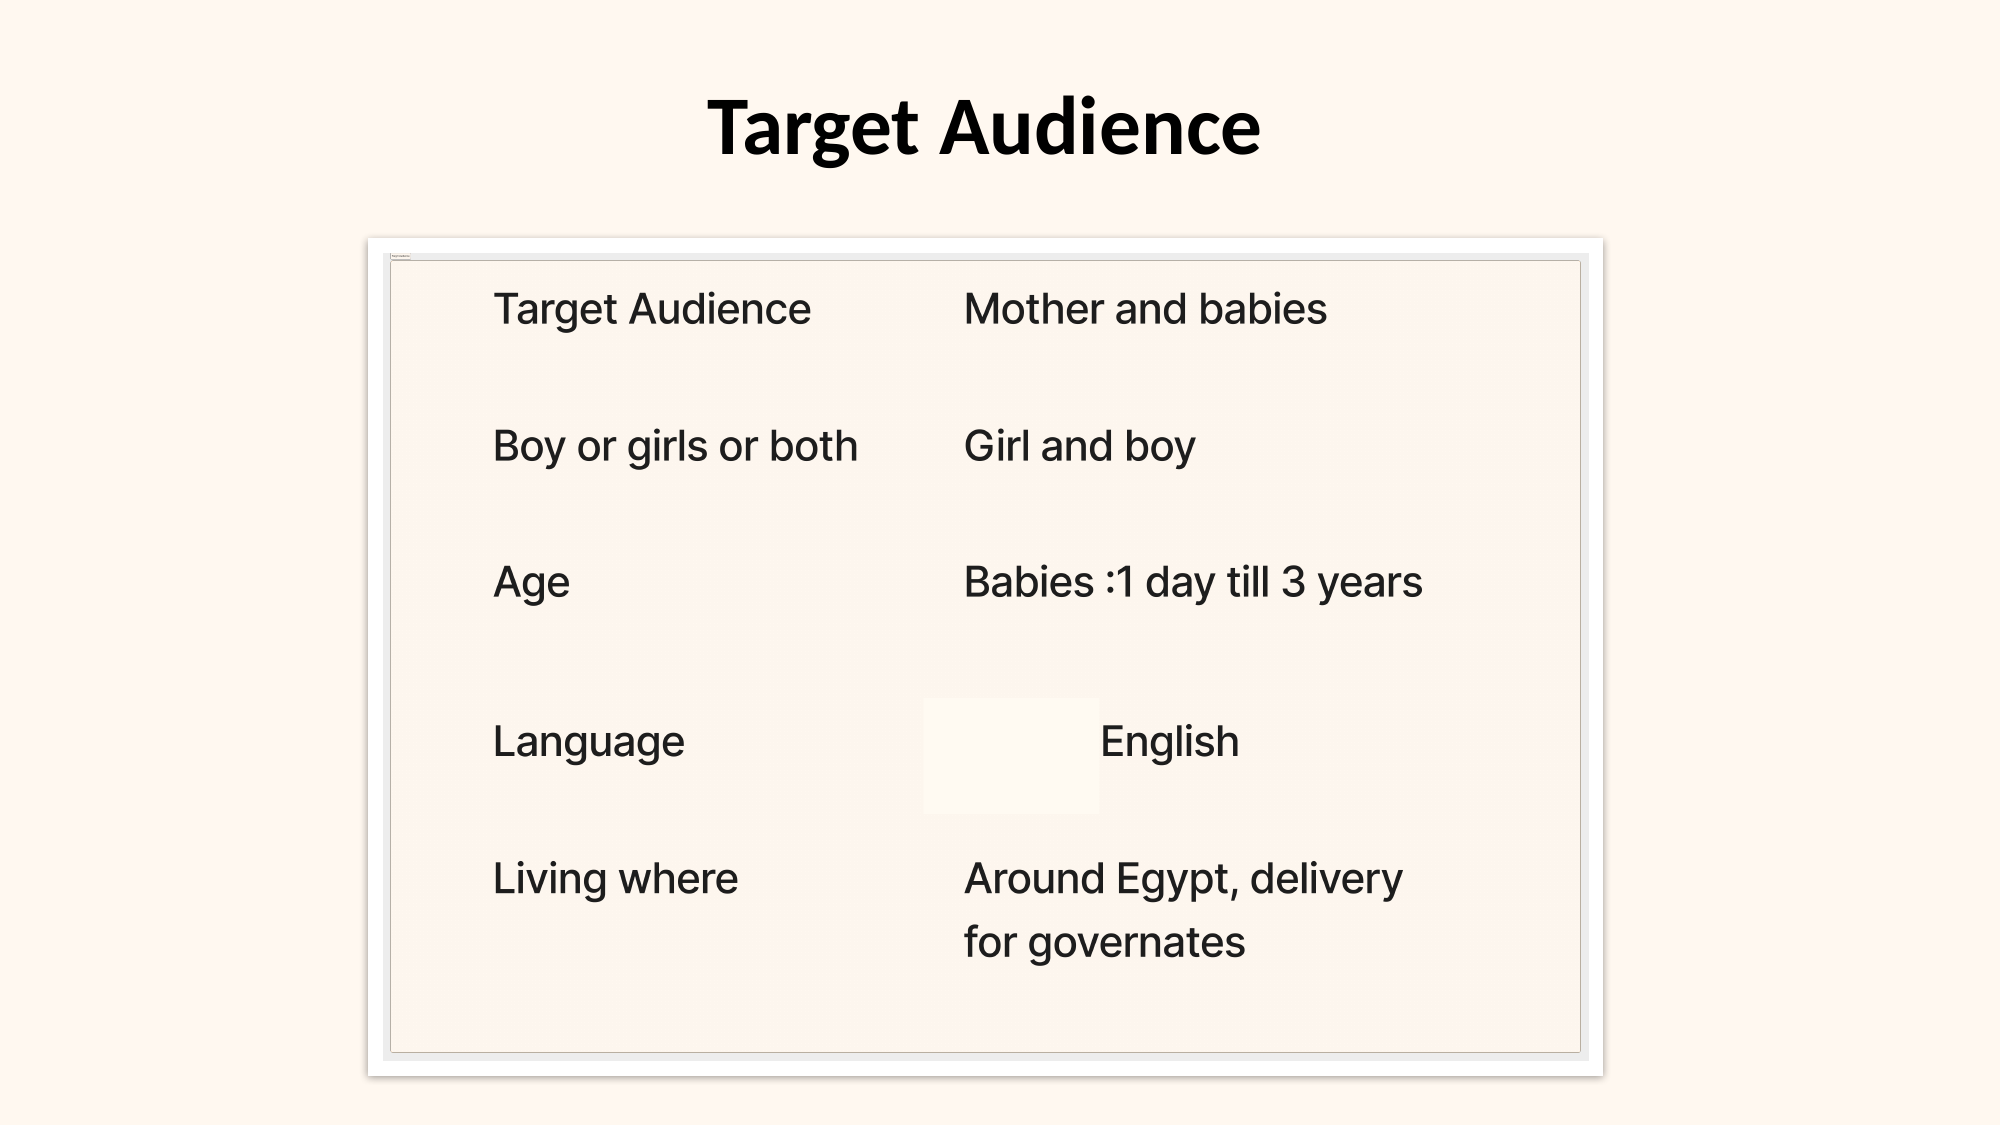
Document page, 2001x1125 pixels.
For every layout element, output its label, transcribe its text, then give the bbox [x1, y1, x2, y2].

picture [382, 252, 1589, 1062]
text_box Target Audience [692, 63, 1279, 179]
